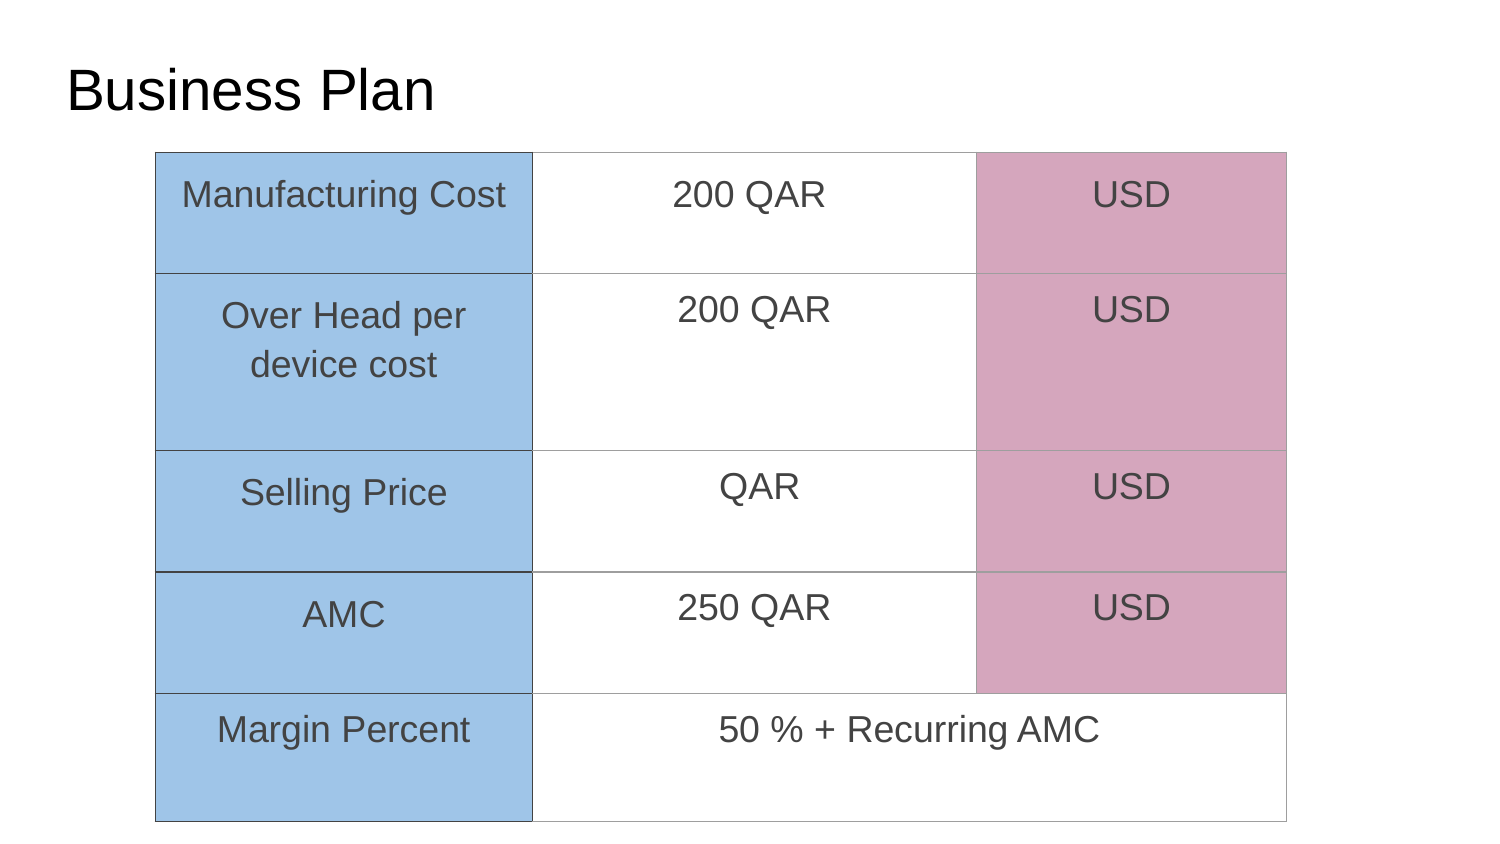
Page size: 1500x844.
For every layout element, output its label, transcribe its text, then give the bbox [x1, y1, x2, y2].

table_cell 250 QAR [533, 573, 976, 693]
table_header Manufacturing Cost [156, 153, 532, 273]
table_cell Selling Price [156, 451, 532, 571]
table_cell USD [977, 451, 1286, 571]
table_header 200 QAR [533, 153, 976, 273]
table_cell AMC [156, 573, 532, 693]
table_cell USD [977, 573, 1286, 693]
table_cell QAR [533, 451, 976, 571]
table_cell Margin Percent [156, 694, 532, 821]
table_header USD [977, 153, 1286, 273]
table_cell 200 QAR [533, 274, 976, 450]
table_cell Over Head per device cost [156, 274, 532, 450]
table_cell USD [977, 274, 1286, 450]
title Business Plan [51, 36, 1449, 131]
table_cell 50 % + Recurring AMC [533, 694, 1286, 821]
